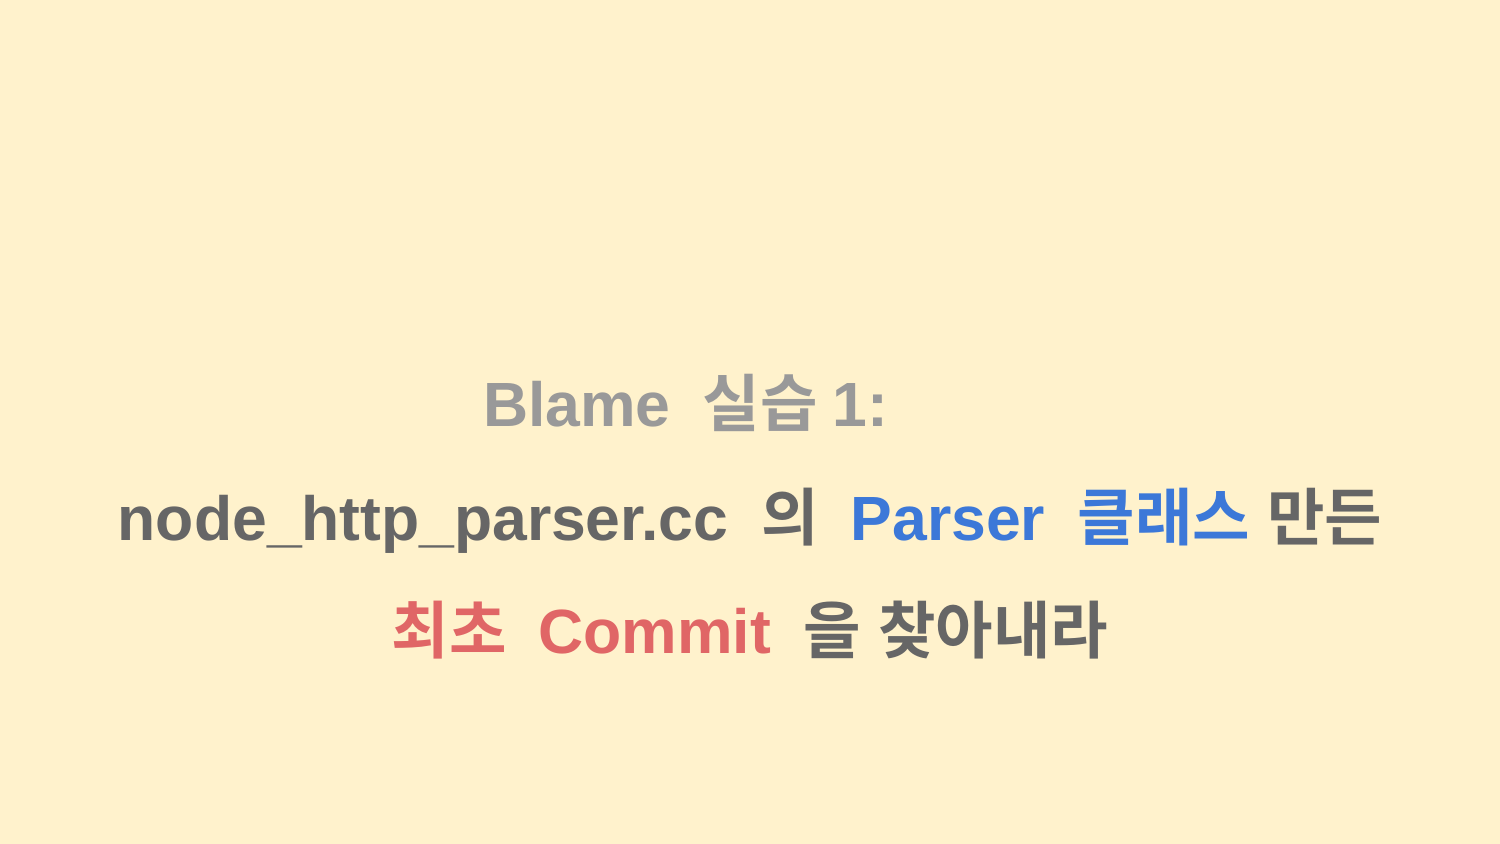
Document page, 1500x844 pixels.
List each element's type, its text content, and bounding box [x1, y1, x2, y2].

text_box [218, 515, 1342, 583]
text_box Blame 실습1: [416, 311, 1130, 400]
text_box node_http_parser.cc 의 Parser 클래스 만든 최초 Commit 을 찾아내라 [0, 425, 1500, 515]
